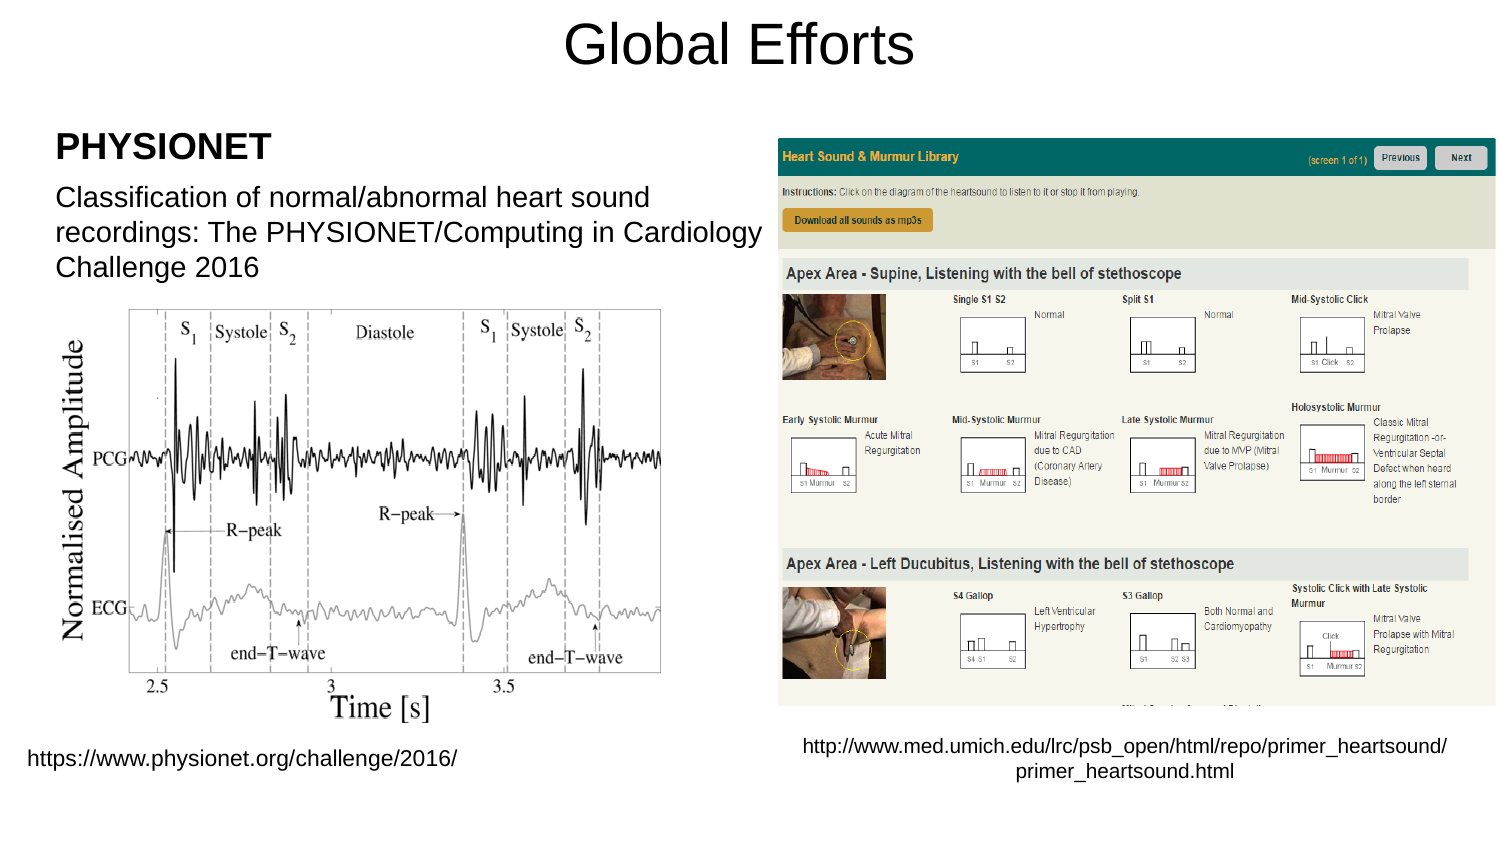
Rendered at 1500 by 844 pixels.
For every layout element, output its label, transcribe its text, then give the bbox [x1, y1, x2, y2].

text_box Global Efforts [40, 0, 1439, 85]
picture [49, 297, 668, 730]
text_box PHYSIONET [40, 114, 309, 175]
text_box Classification of normal/abnormal heart sound recordings: The PHYSIONET/Computing in Cardiology Challenge 2016 [40, 171, 772, 291]
text_box http://www.med.umich.edu/lrc/psb_open/html/repo/primer_heartsound/primer_heartsound.html [749, 725, 1500, 791]
picture [777, 137, 1496, 706]
text_box https://www.physionet.org/challenge/2016/ [0, 728, 506, 790]
